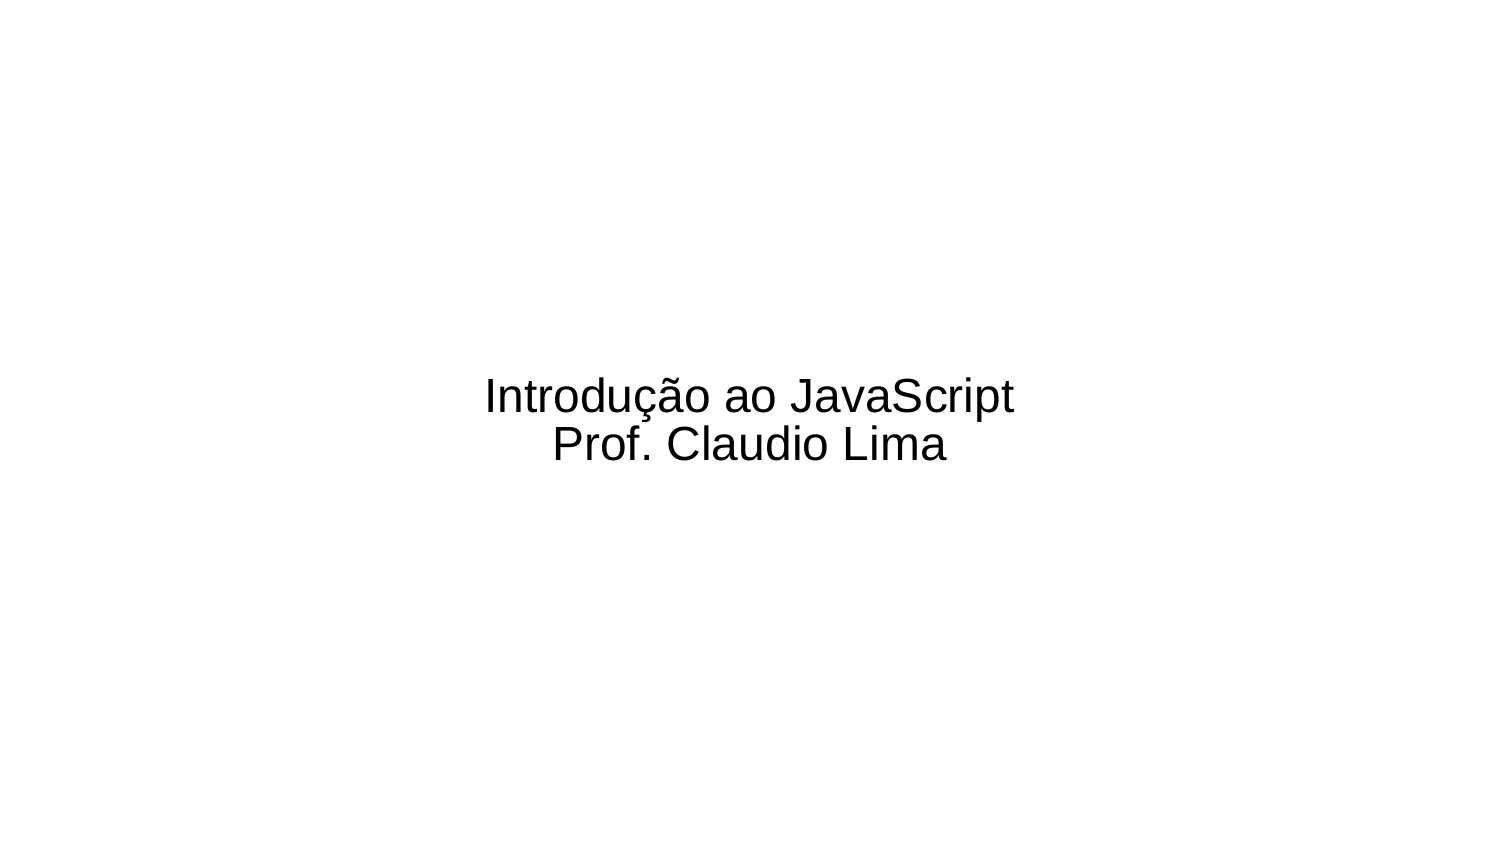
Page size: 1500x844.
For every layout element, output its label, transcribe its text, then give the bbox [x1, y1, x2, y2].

title Introdução ao JavaScript Prof. Claudio Lima [51, 352, 1449, 491]
